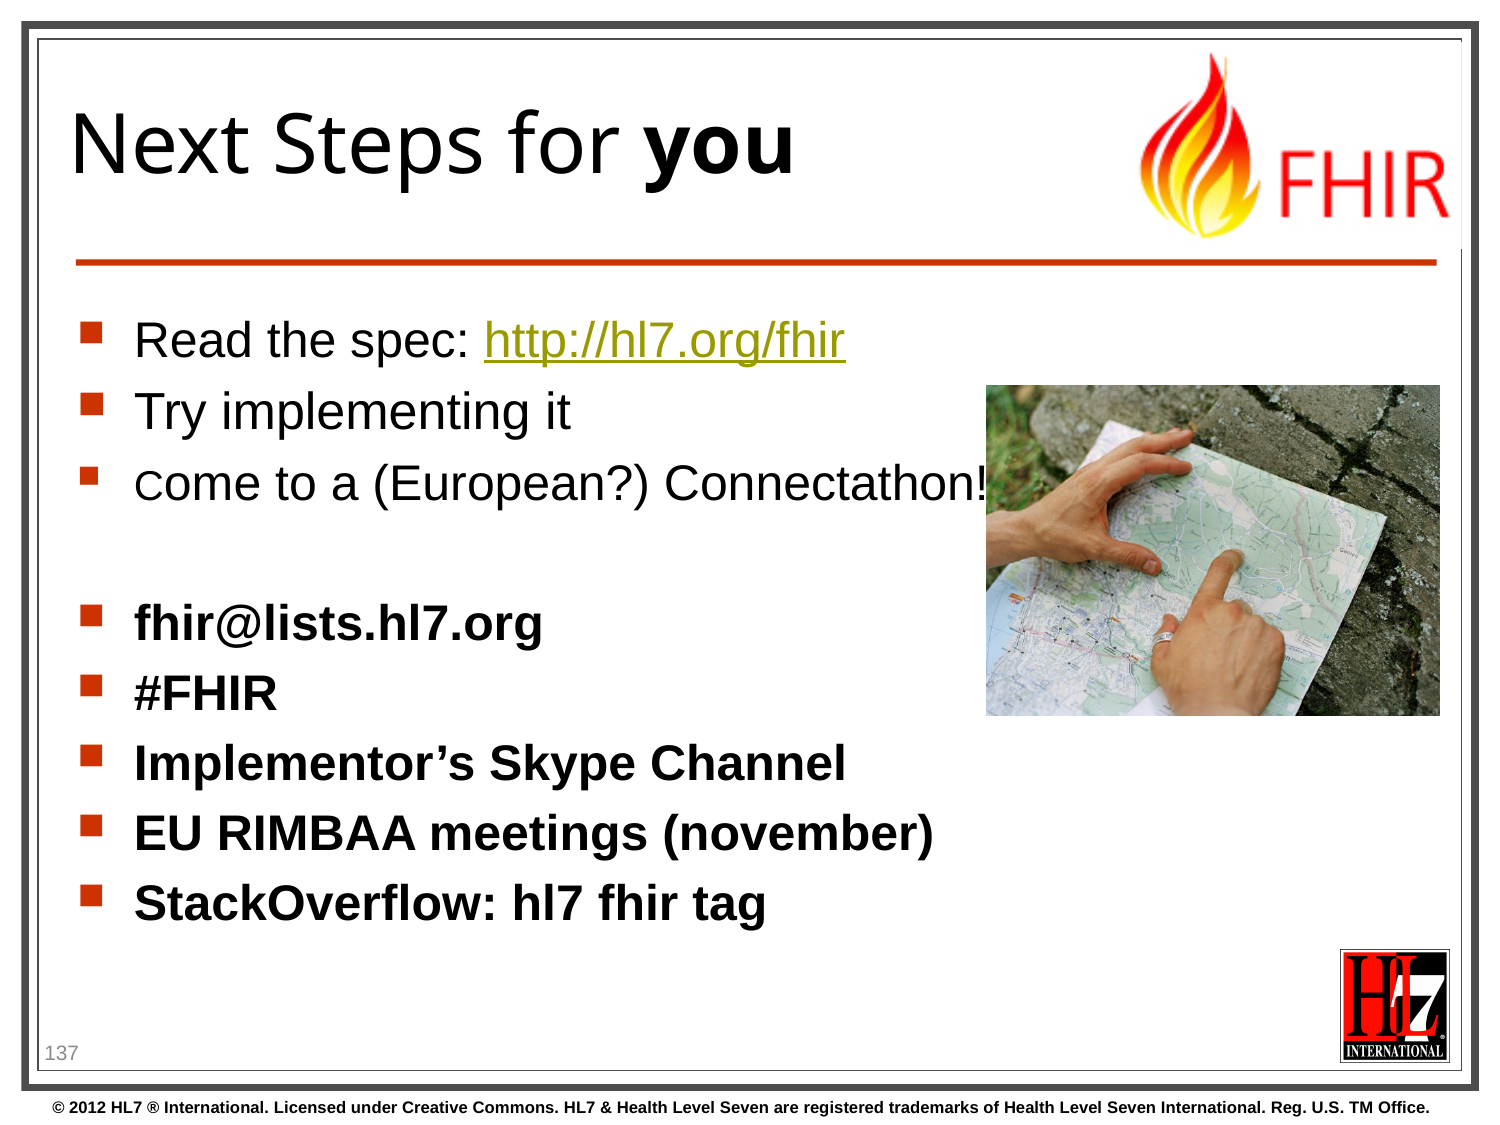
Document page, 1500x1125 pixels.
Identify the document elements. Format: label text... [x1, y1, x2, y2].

picture [1340, 949, 1450, 1063]
title Next Steps for you [53, 54, 1122, 244]
list Read the spec: http://hl7.org/fhir Try implementing it Come to a (European?) Connectathon! fhir@lists.hl7.org #FHIR Implementor’s Skype Channel EU RIMBAA meetings (november) StackOverflow: hl7 fhir tag [62, 299, 1438, 1035]
picture [985, 385, 1440, 717]
picture [1127, 42, 1462, 249]
slide_number 137 [29, 1034, 148, 1071]
